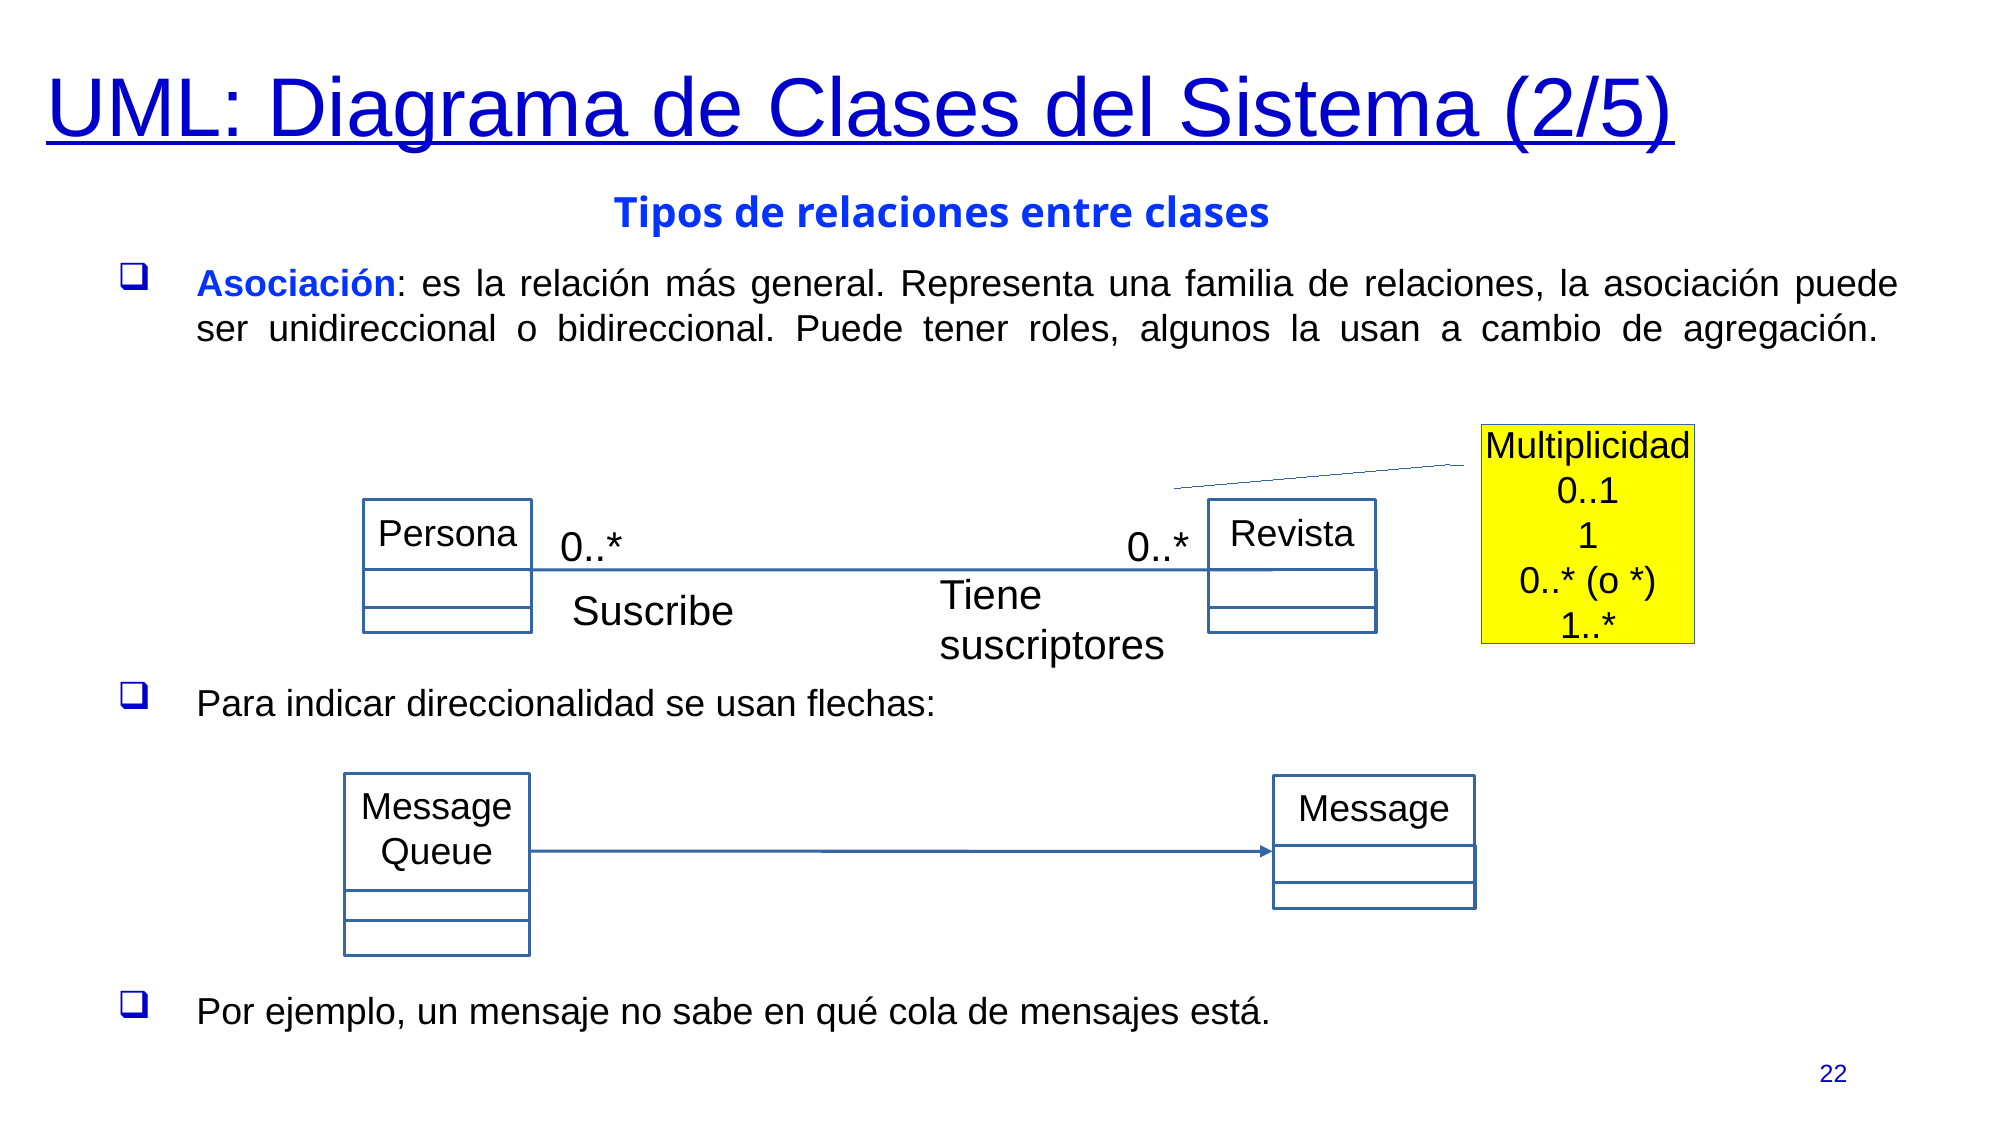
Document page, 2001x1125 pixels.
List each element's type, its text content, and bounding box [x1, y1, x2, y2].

text_box Suscribe [557, 576, 777, 644]
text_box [363, 499, 532, 633]
title UML: Diagrama de Clases del Sistema (2/5) [31, 38, 1969, 181]
list Asociación: es la relación más general. Representa una familia de relaciones, la asociación puede ser unidireccional o bidireccional. Puede tener roles, algunos la usan a cambio de agregación. Para indicar direccionalidad se usan flechas: Por ejemplo, un mensaje no sabe en qué cola de mensajes está. [102, 251, 1915, 1125]
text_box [1208, 499, 1377, 633]
text_box 0..* [545, 511, 765, 579]
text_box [344, 772, 530, 956]
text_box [1273, 775, 1476, 909]
text_box [530, 845, 1273, 858]
slide_number 22 [1412, 1042, 1863, 1103]
text_box Tiene suscriptores [924, 560, 1282, 680]
text_box Multiplicidad 0..1 1 0..* (o *) 1..* [1481, 424, 1695, 644]
text_box 0..* [1112, 511, 1208, 579]
text_box Tipos de relaciones entre clases [117, 178, 1766, 244]
